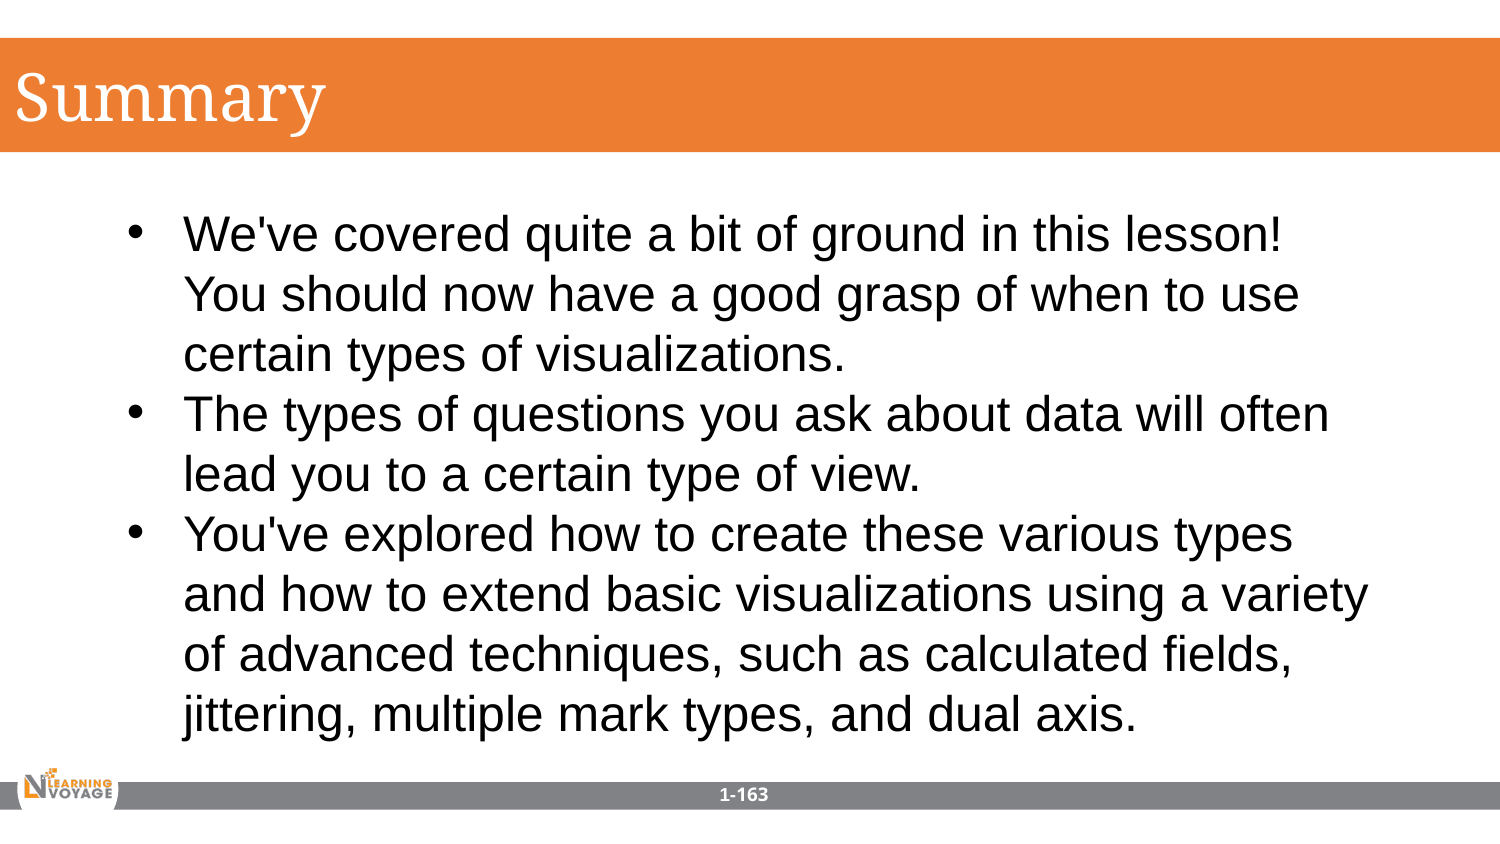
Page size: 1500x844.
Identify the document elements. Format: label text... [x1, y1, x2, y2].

picture [0, 706, 144, 844]
text_box Summary [0, 37, 1500, 153]
slide_number 1-163 [692, 770, 784, 821]
text_box We've covered quite a bit of ground in this lesson! You should now have a good grasp of when to use certain types of visualizations. The types of questions you ask about data will often lead you to a certain type of view. You've explored how to create these various types and how to extend basic visualizations using a variety of advanced techniques, such as calculated fields, jittering, multiple mark types, and dual axis. [126, 199, 1373, 742]
